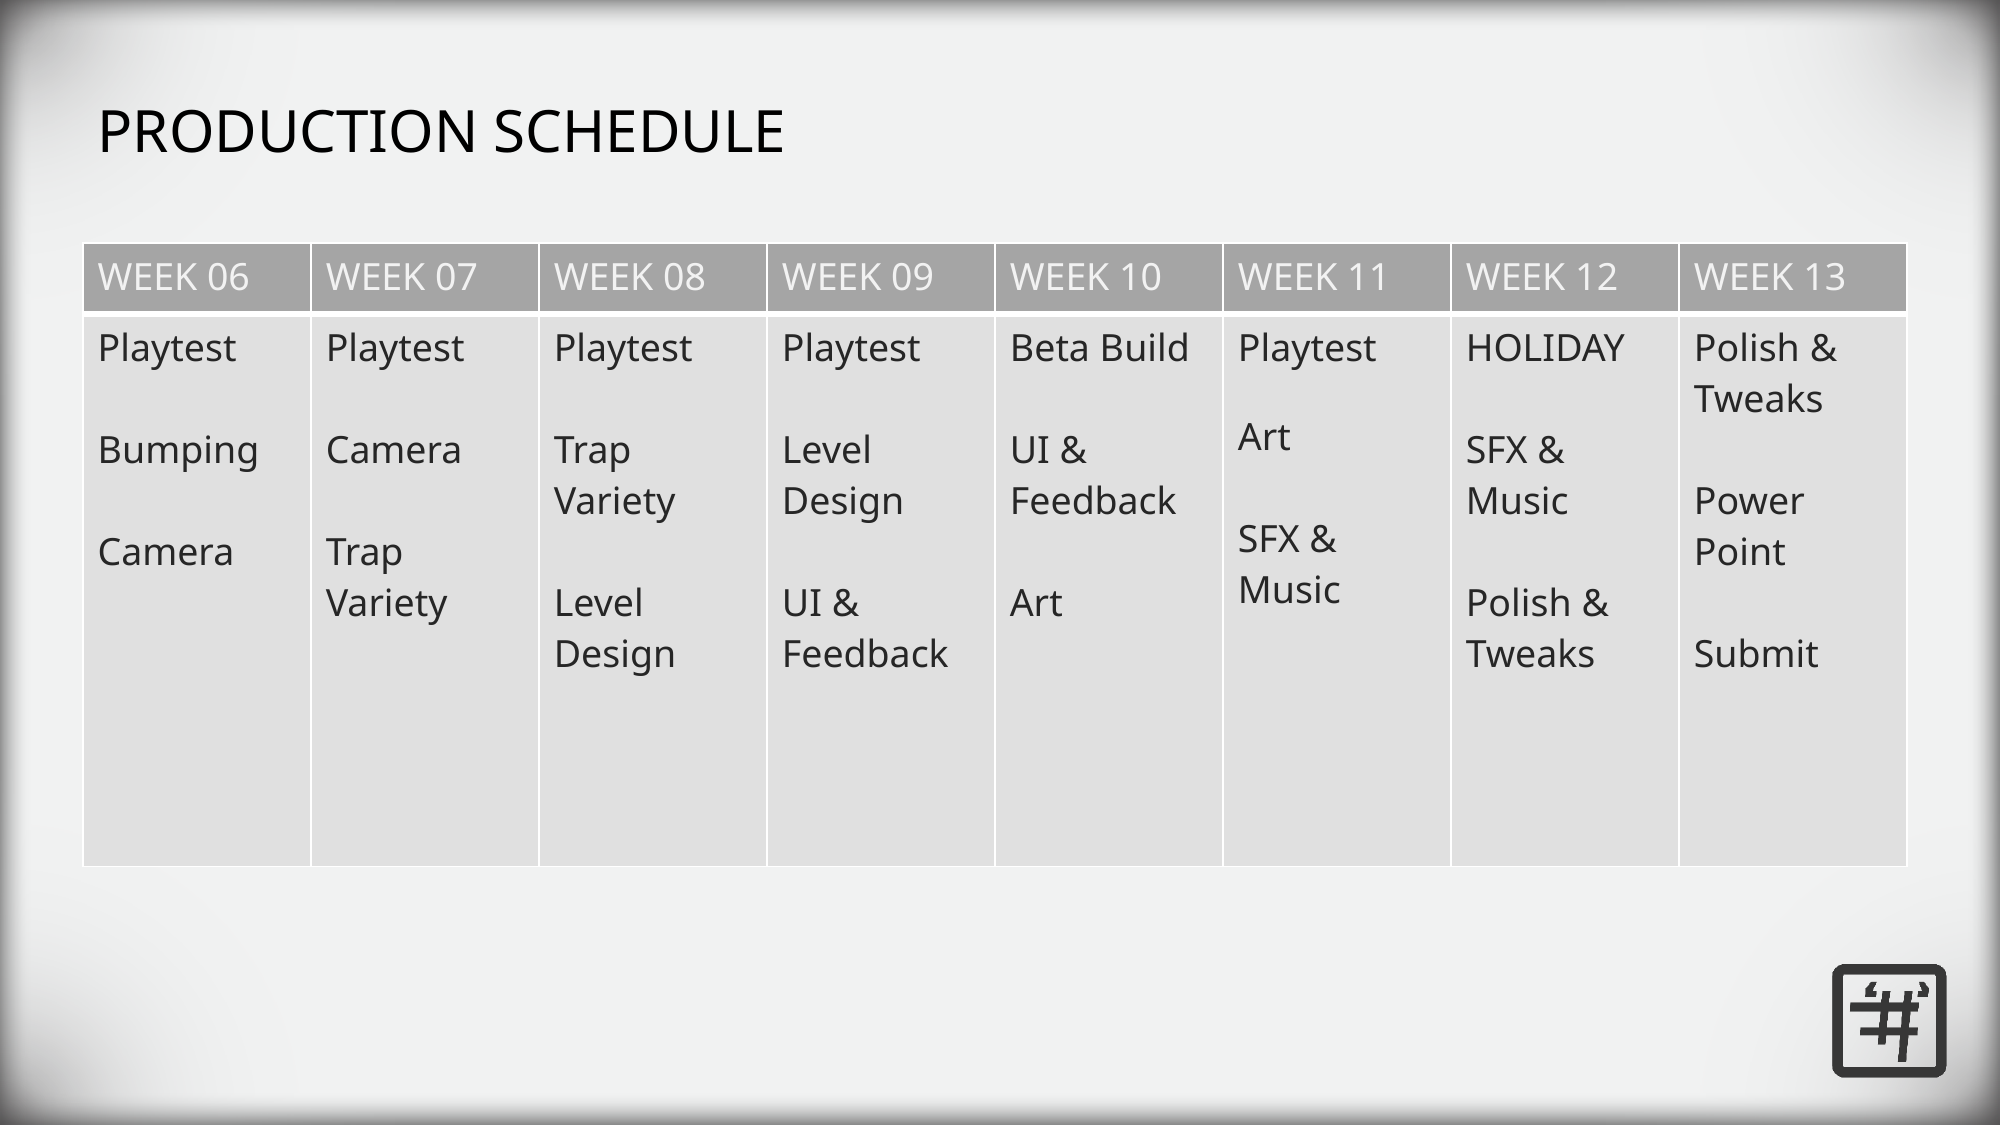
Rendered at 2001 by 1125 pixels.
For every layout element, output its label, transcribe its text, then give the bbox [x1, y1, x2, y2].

table_header WEEK 08 [540, 244, 766, 311]
table_header WEEK 10 [996, 244, 1222, 311]
table_header WEEK 09 [768, 244, 994, 311]
table_cell Playtest Camera Trap Variety [312, 317, 538, 866]
picture [0, 0, 2001, 1125]
table_cell Polish & Tweaks Power Point Submit [1680, 317, 1906, 866]
table_header WEEK 11 [1224, 244, 1450, 311]
table_header WEEK 13 [1680, 244, 1906, 311]
table_header WEEK 07 [312, 244, 538, 311]
table_cell Playtest Trap Variety Level Design [540, 317, 766, 866]
table_header WEEK 06 [84, 244, 310, 311]
table_cell Playtest Bumping Camera [84, 317, 310, 866]
table_cell Beta Build UI & Feedback Art [996, 317, 1222, 866]
table_cell Playtest Level Design UI & Feedback [768, 317, 994, 866]
text_box PRODUCTION SCHEDULE [82, 94, 1191, 219]
table_header WEEK 12 [1452, 244, 1678, 311]
table_cell HOLIDAY SFX & Music Polish & Tweaks [1452, 317, 1678, 866]
table_cell Playtest Art SFX & Music [1224, 317, 1450, 866]
